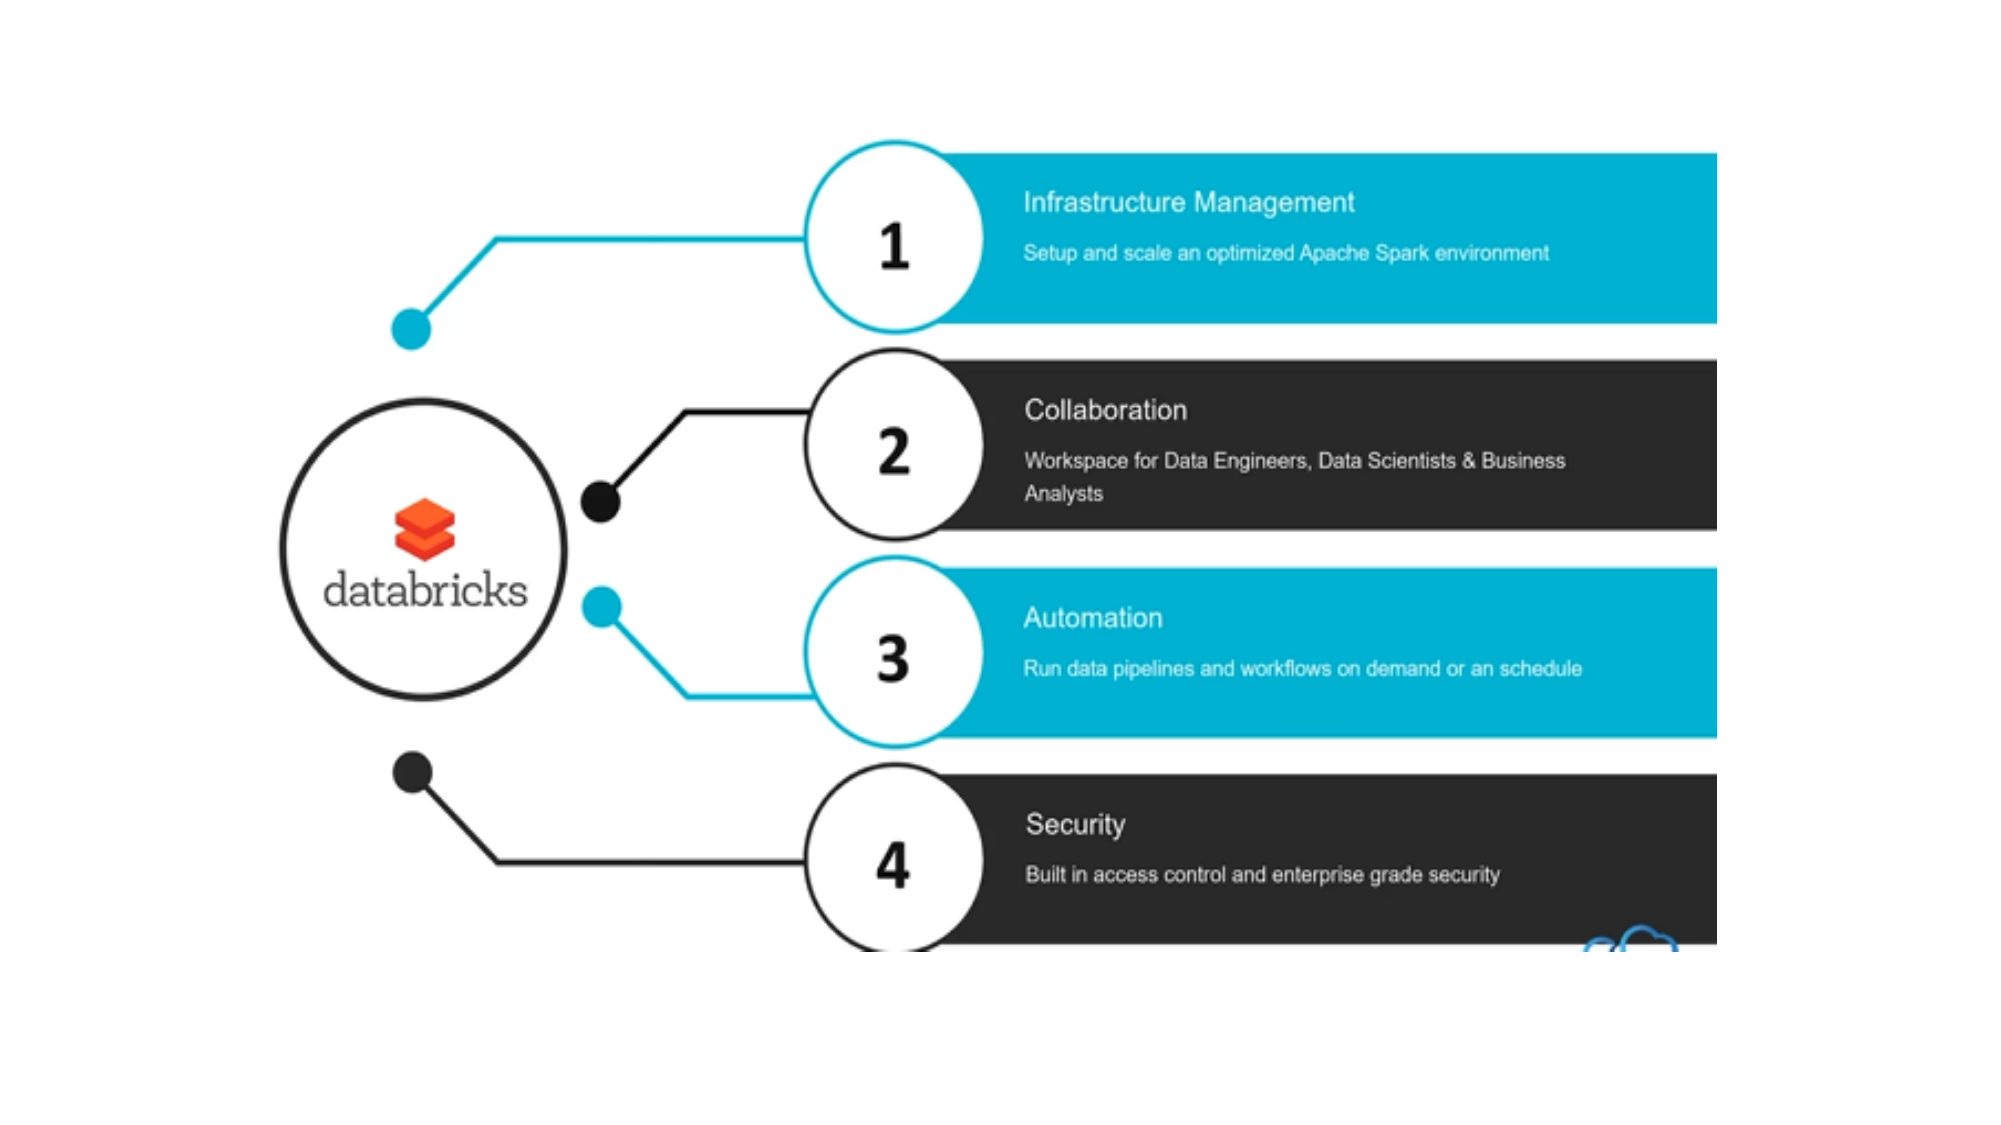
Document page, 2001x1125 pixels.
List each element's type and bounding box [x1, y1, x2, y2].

picture [245, 112, 1717, 953]
